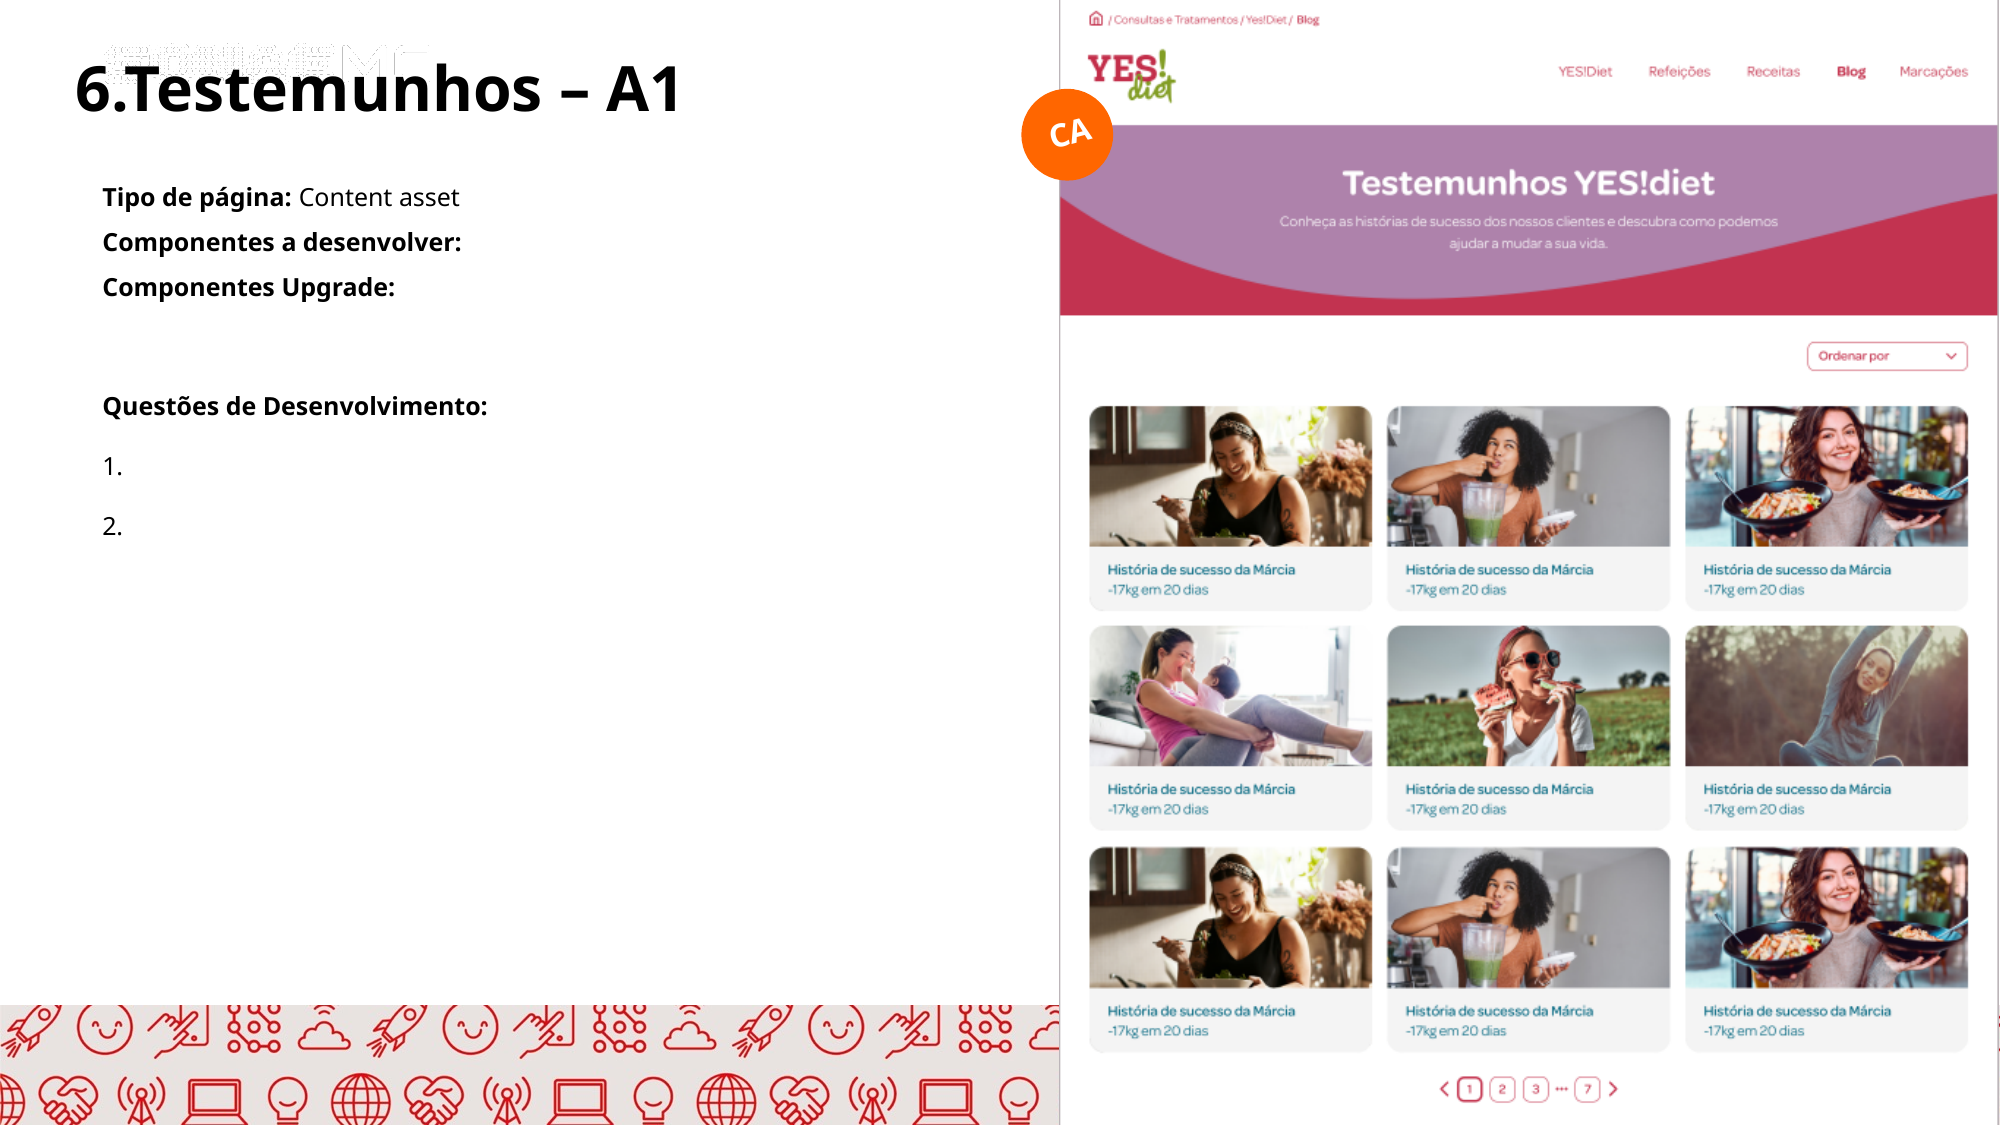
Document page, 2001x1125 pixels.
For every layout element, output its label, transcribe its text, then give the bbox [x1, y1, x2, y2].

picture [0, 0, 2000, 1125]
list Tipo de página: Content asset Componentes a desenvolver: Componentes Upgrade: Questões de Desenvolvimento: 1. 2. [87, 143, 1058, 981]
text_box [1022, 91, 1117, 178]
list 6.Testemunhos – A1 [60, 34, 1058, 132]
